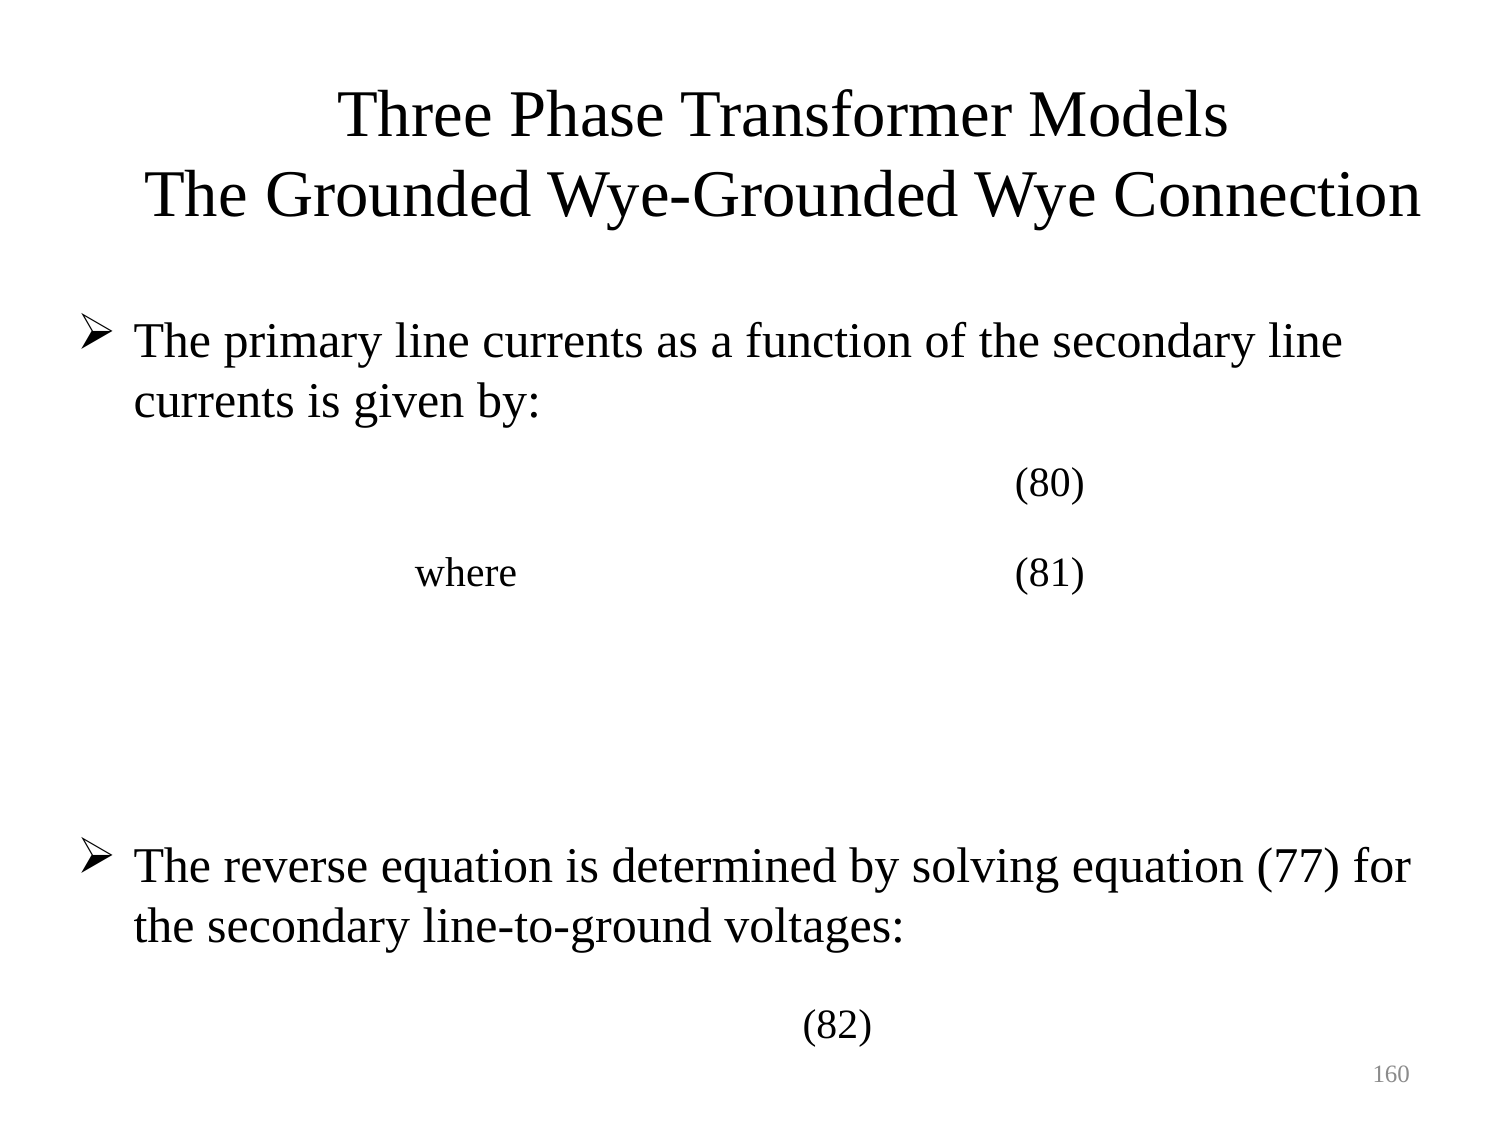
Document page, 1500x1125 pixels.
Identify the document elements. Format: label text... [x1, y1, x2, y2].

text_box The primary line currents as a function of the secondary line currents is given by: [62, 238, 1463, 435]
text_box Three Phase Transformer Models The Grounded Wye-Grounded Wye Connection [0, 62, 1497, 238]
slide_number 160 [1074, 1042, 1425, 1103]
